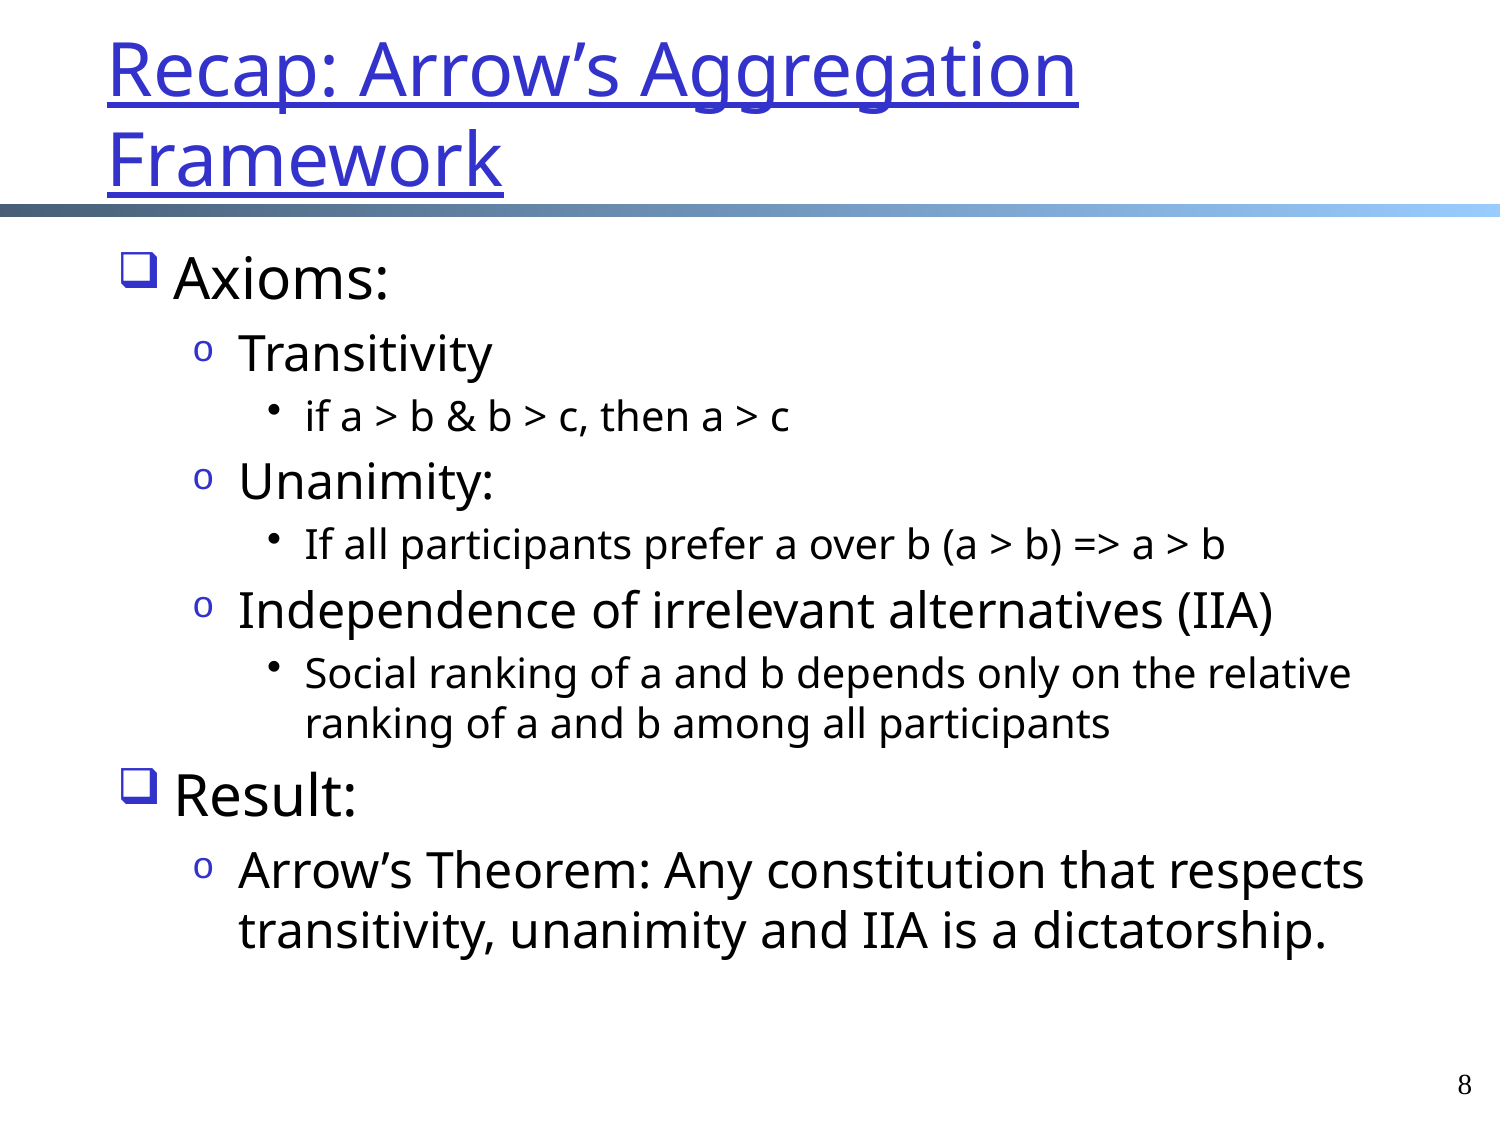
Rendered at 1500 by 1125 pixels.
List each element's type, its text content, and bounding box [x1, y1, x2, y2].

title Recap: Arrow’s Aggregation Framework [91, 36, 1409, 188]
list Axioms: Transitivity if a > b & b > c, then a > c Unanimity: If all participants prefer a over b (a > b) => a > b Independence of irrelevant alternatives (IIA) Social ranking of a and b depends only on the relative ranking of a and b among all participants Result: Arrow’s Theorem: Any constitution that respects transitivity, unanimity and IIA is a dictatorship. [102, 233, 1423, 1031]
slide_number 8 [1418, 1057, 1488, 1115]
text_box a2 [1424, 204, 1428, 217]
text_box [1172, 204, 1176, 217]
